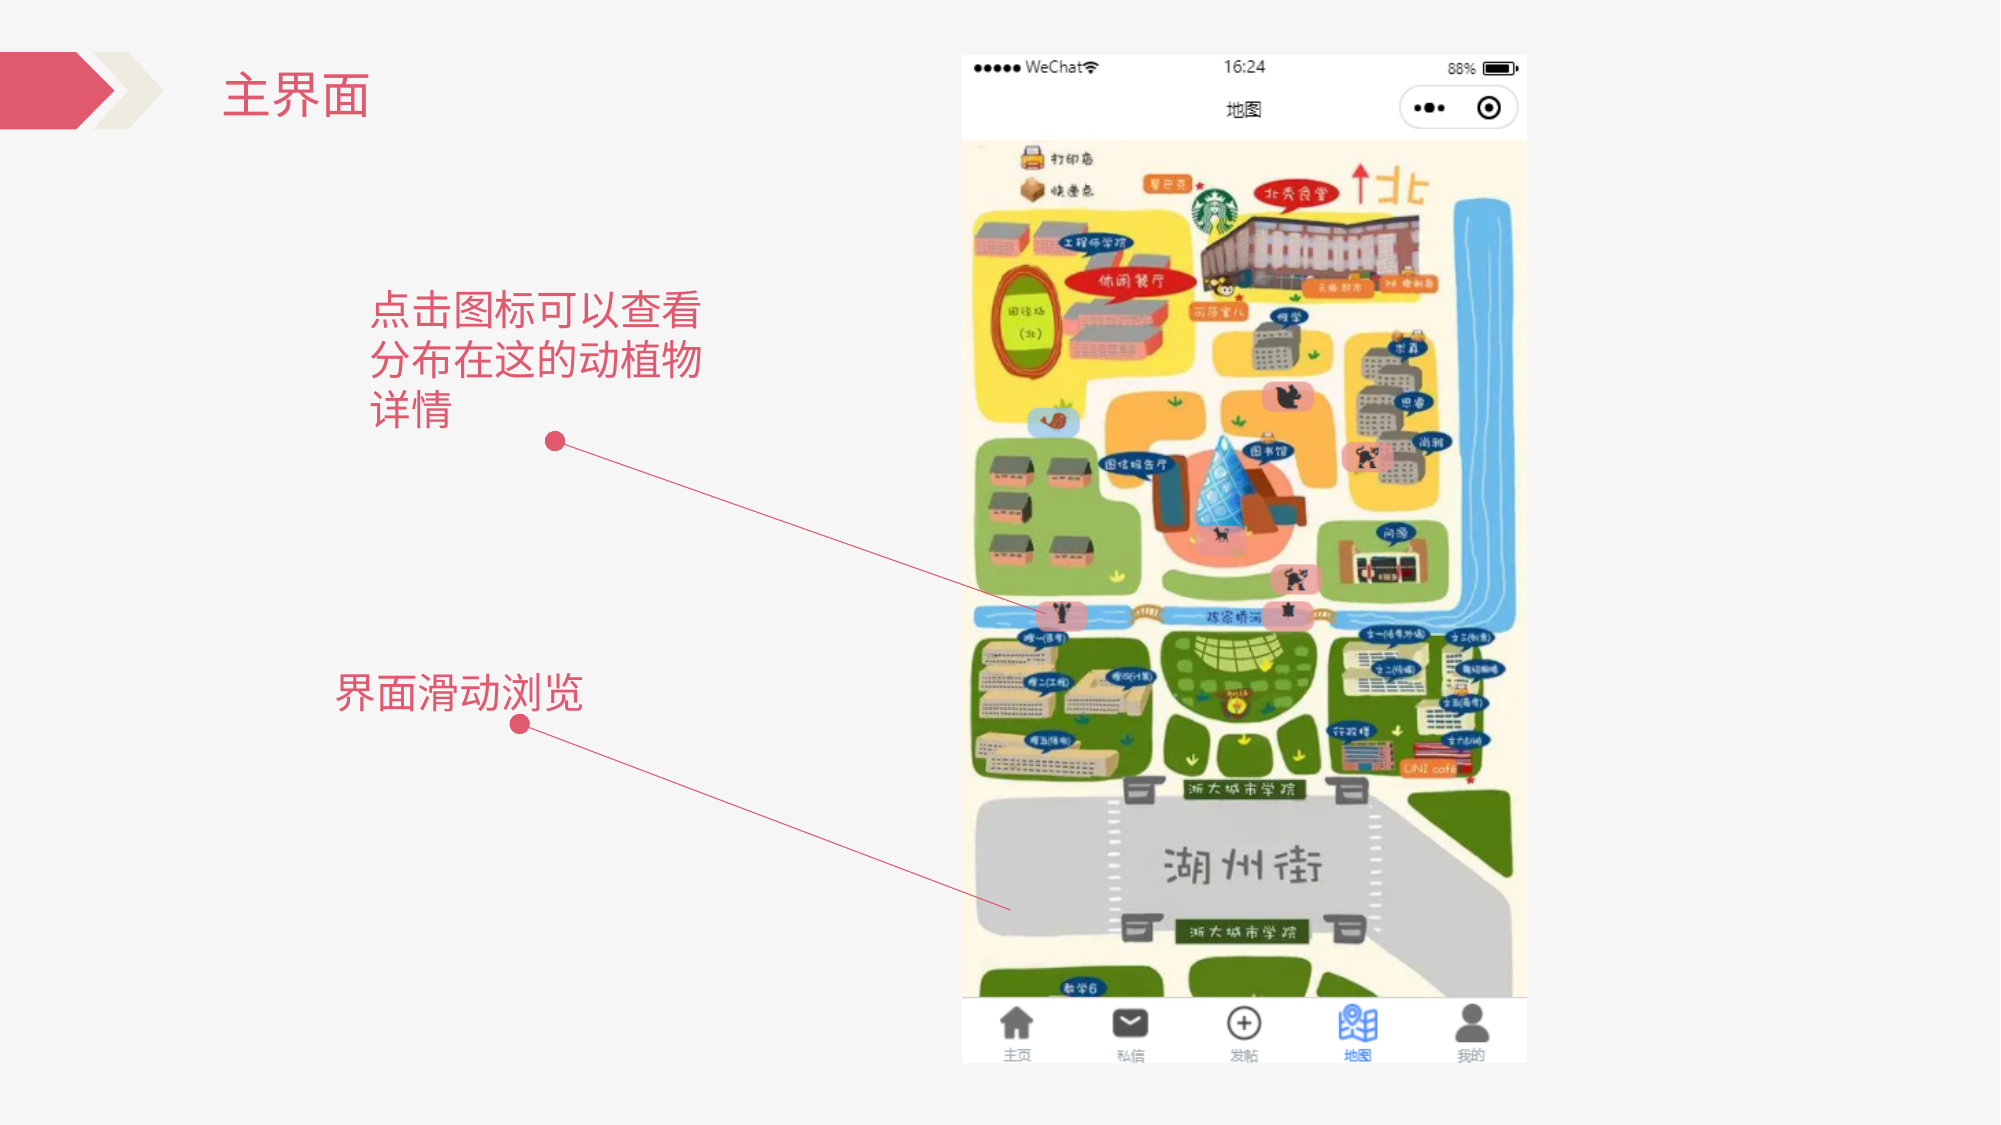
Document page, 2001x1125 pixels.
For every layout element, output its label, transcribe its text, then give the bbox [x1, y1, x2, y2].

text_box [555, 442, 1046, 614]
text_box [195, 44, 464, 132]
text_box 点击图标可以查看分布在这的动植物详情 [354, 276, 756, 442]
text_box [519, 724, 1011, 911]
text_box 界面滑动浏览 [319, 658, 721, 724]
picture [961, 55, 1527, 1063]
